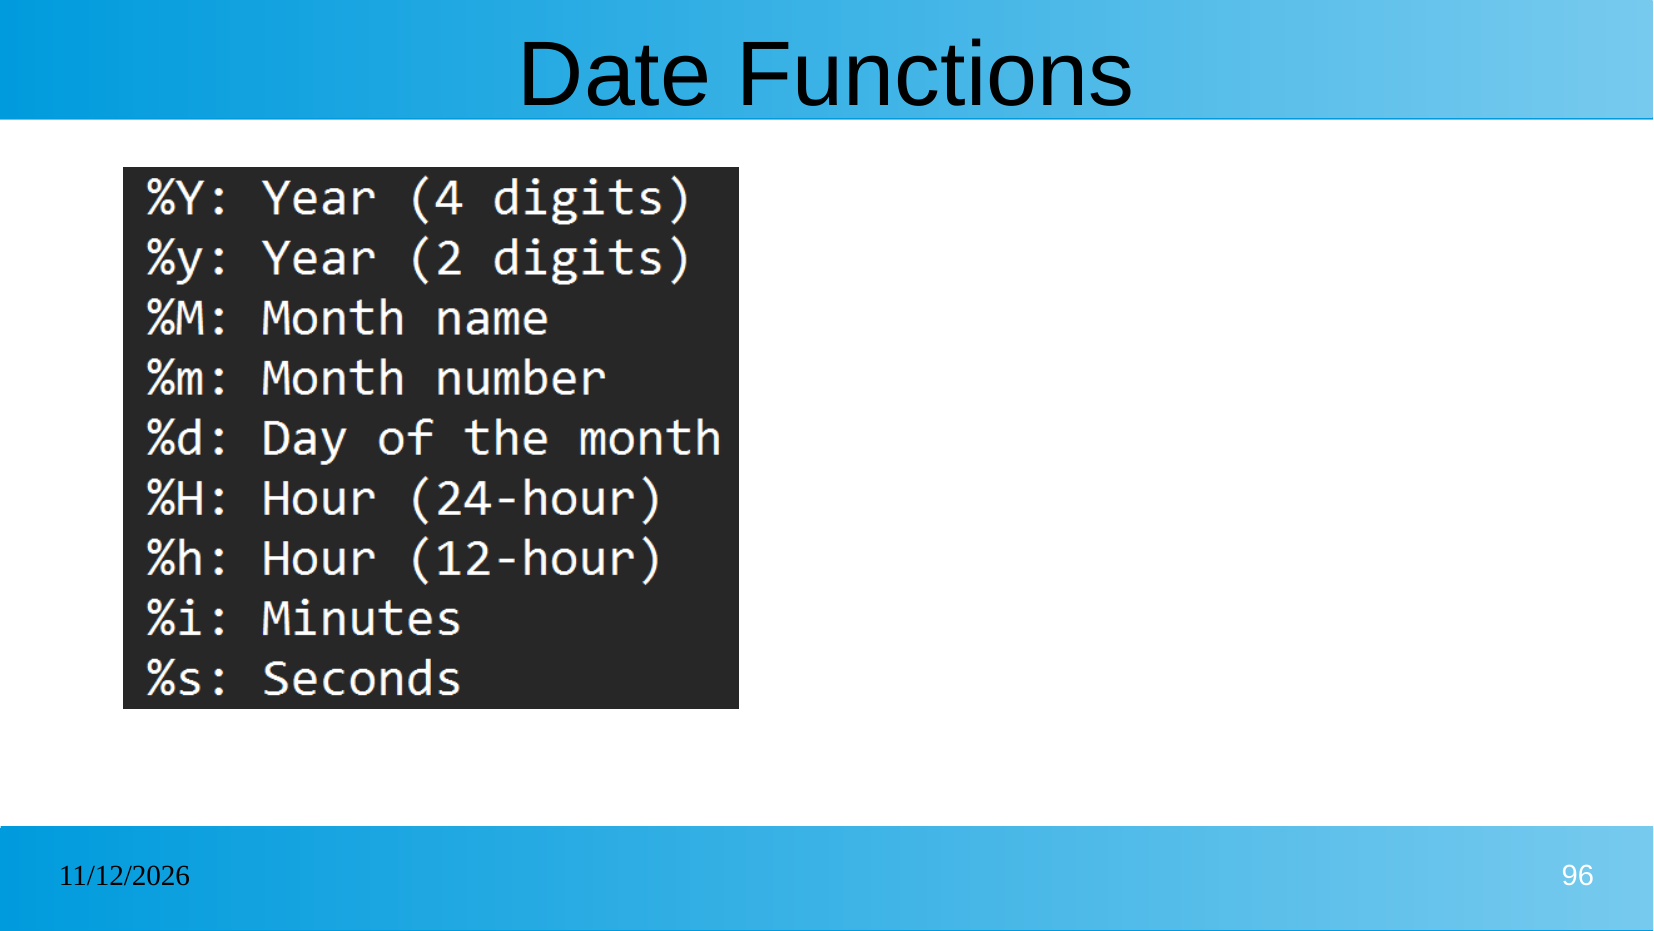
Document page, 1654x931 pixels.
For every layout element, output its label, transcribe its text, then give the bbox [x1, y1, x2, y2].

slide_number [59, 856, 443, 915]
slide_number 96 [1210, 856, 1595, 915]
picture [122, 167, 739, 709]
title Date Functions [59, 29, 1595, 108]
